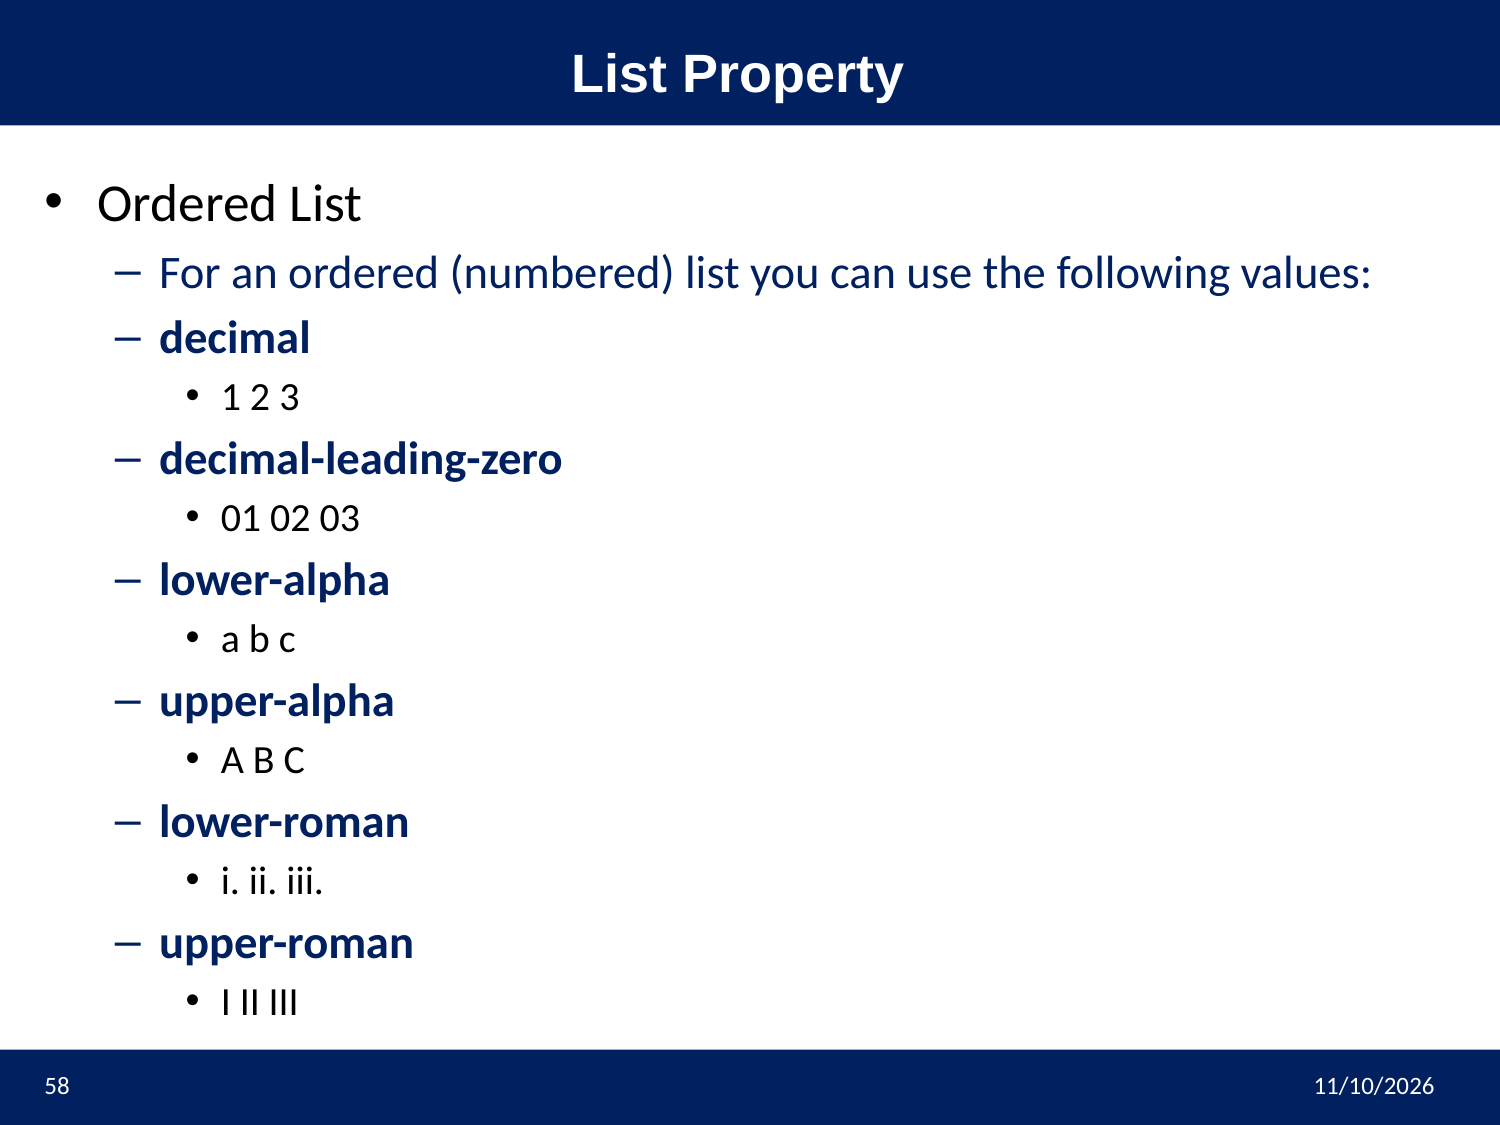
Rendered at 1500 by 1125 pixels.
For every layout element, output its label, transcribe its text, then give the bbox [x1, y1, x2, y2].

slide_number 58 [29, 1054, 380, 1115]
title List Property [29, 30, 1447, 111]
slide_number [1100, 1054, 1451, 1115]
list Ordered List For an ordered (numbered) list you can use the following values: decimal 1 2 3 decimal-leading-zero 01 02 03 lower-alpha a b c upper-alpha A B C lower-roman i. ii. iii. upper-roman I II III [29, 160, 1450, 1035]
